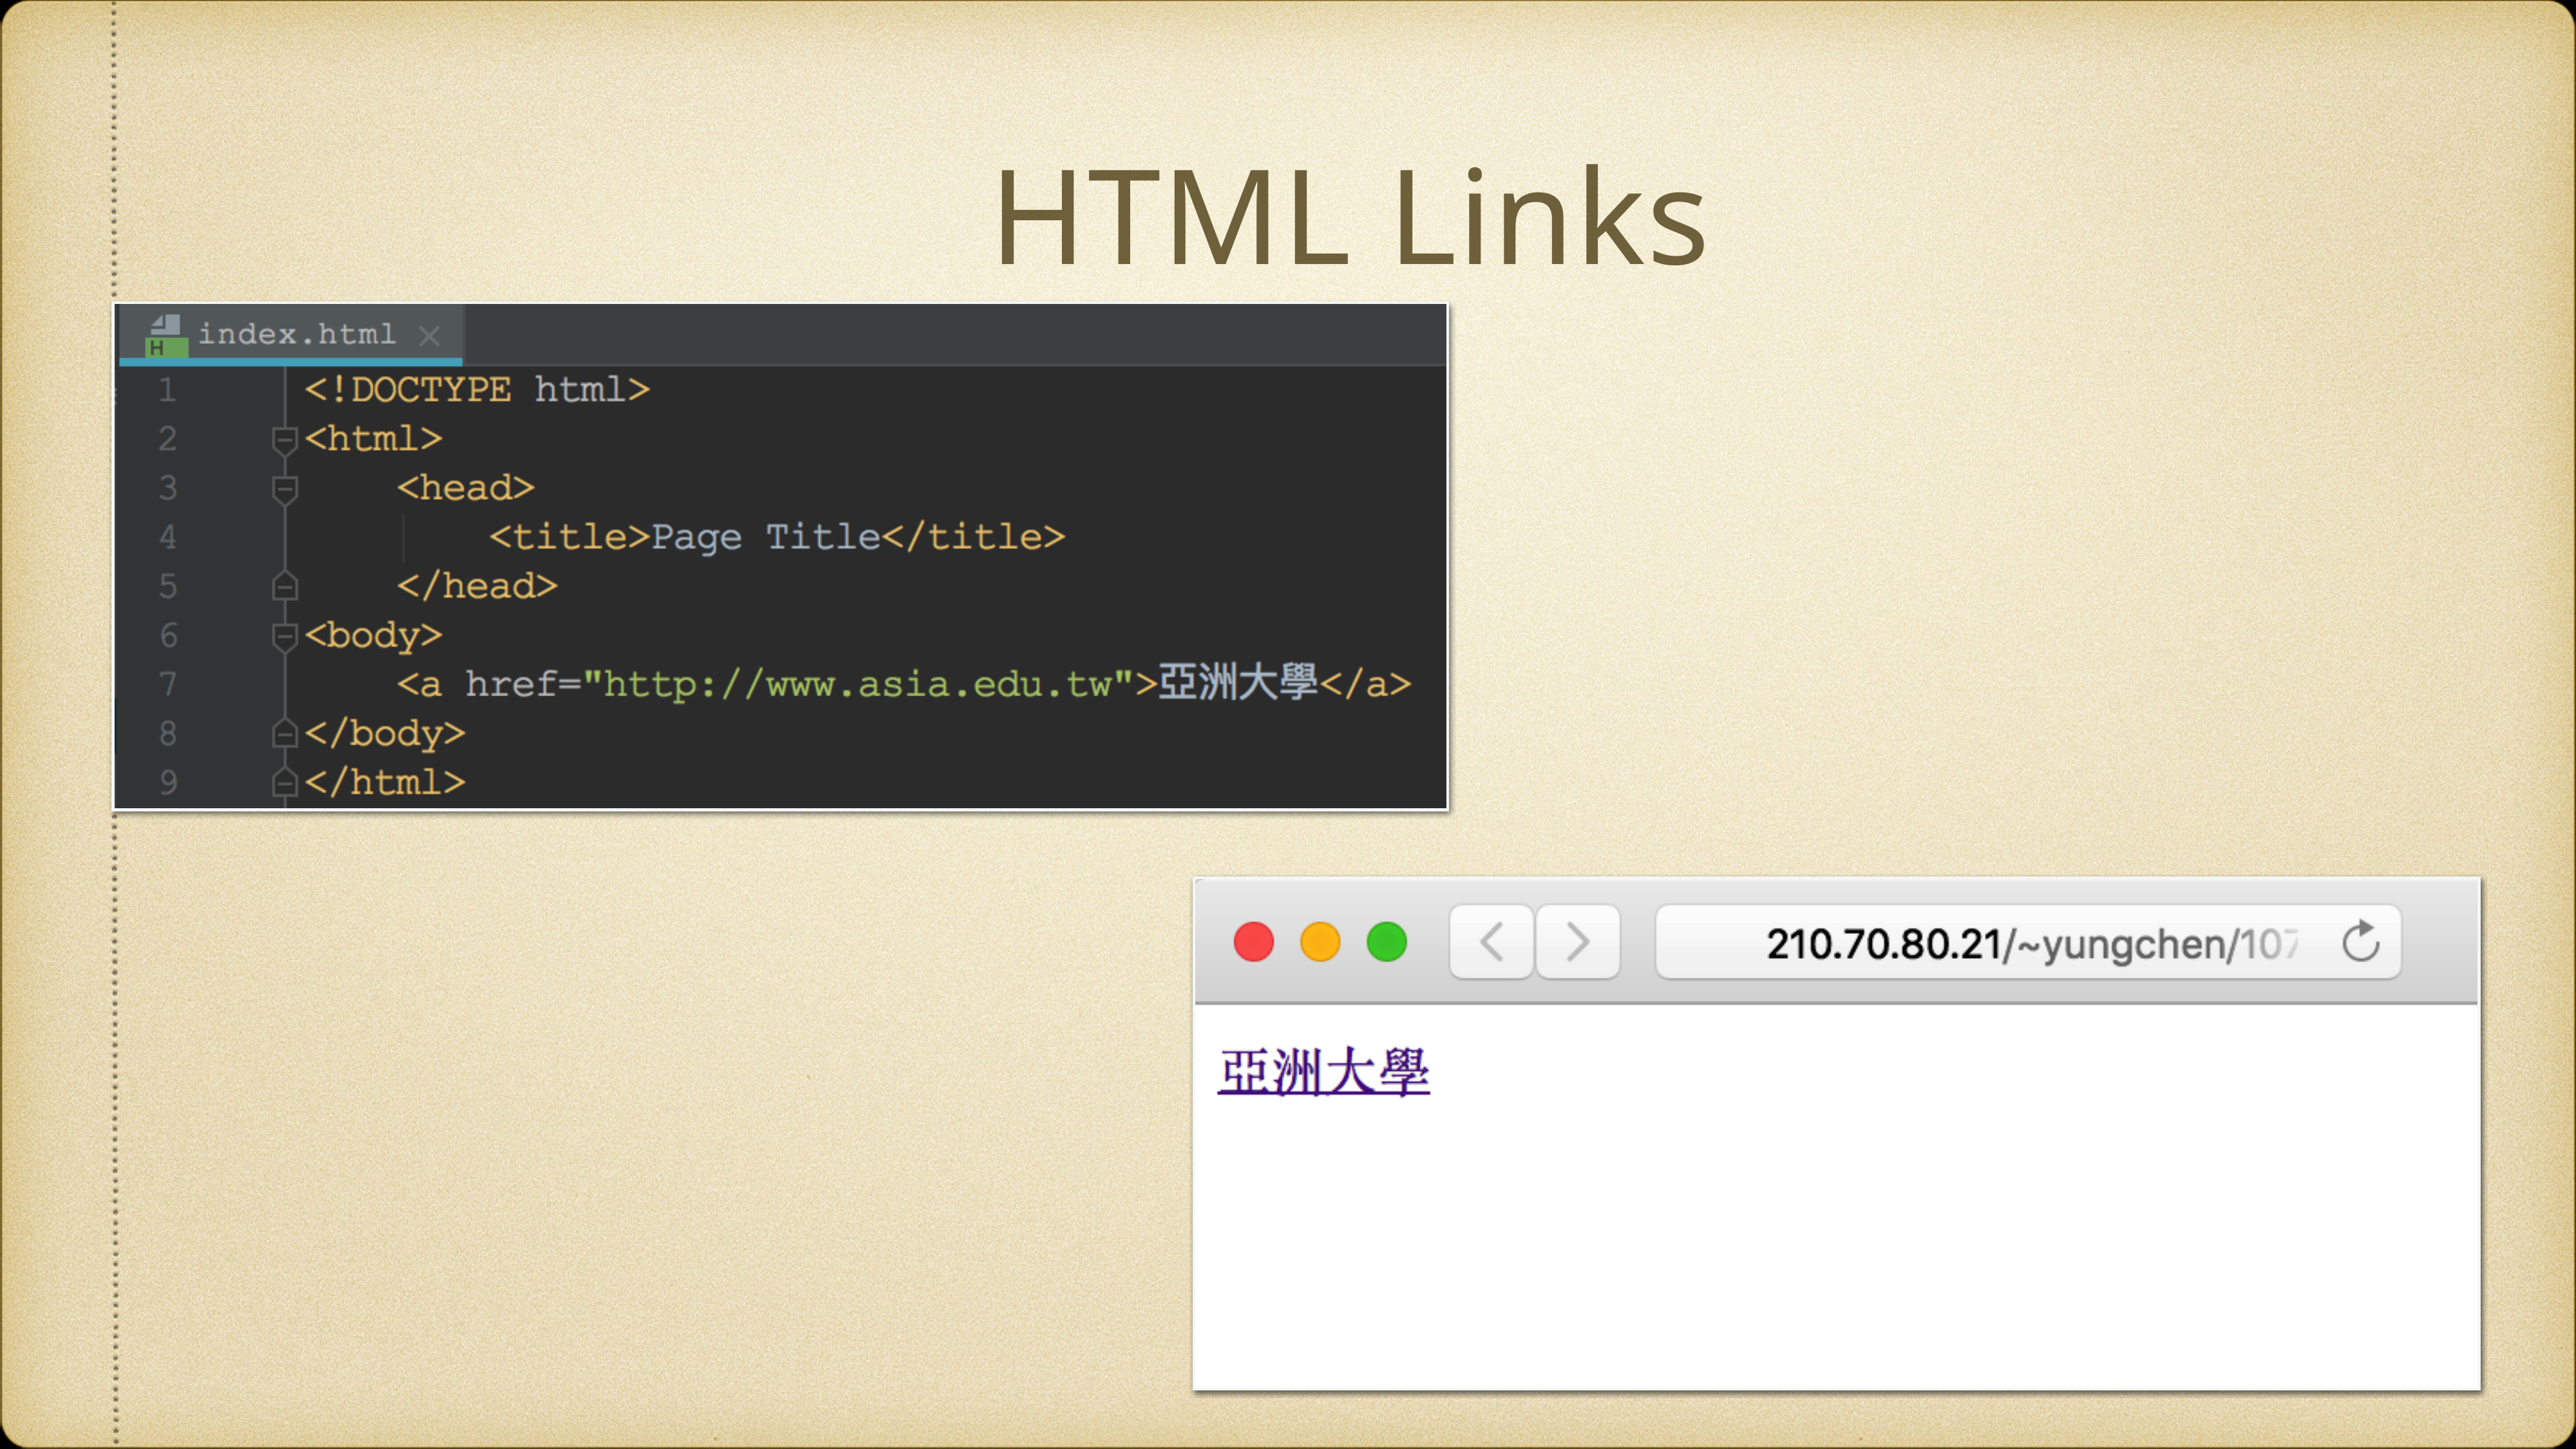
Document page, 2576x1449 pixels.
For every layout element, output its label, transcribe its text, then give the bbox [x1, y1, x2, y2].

title HTML Links [313, 37, 2387, 387]
picture [0, 0, 2576, 1449]
